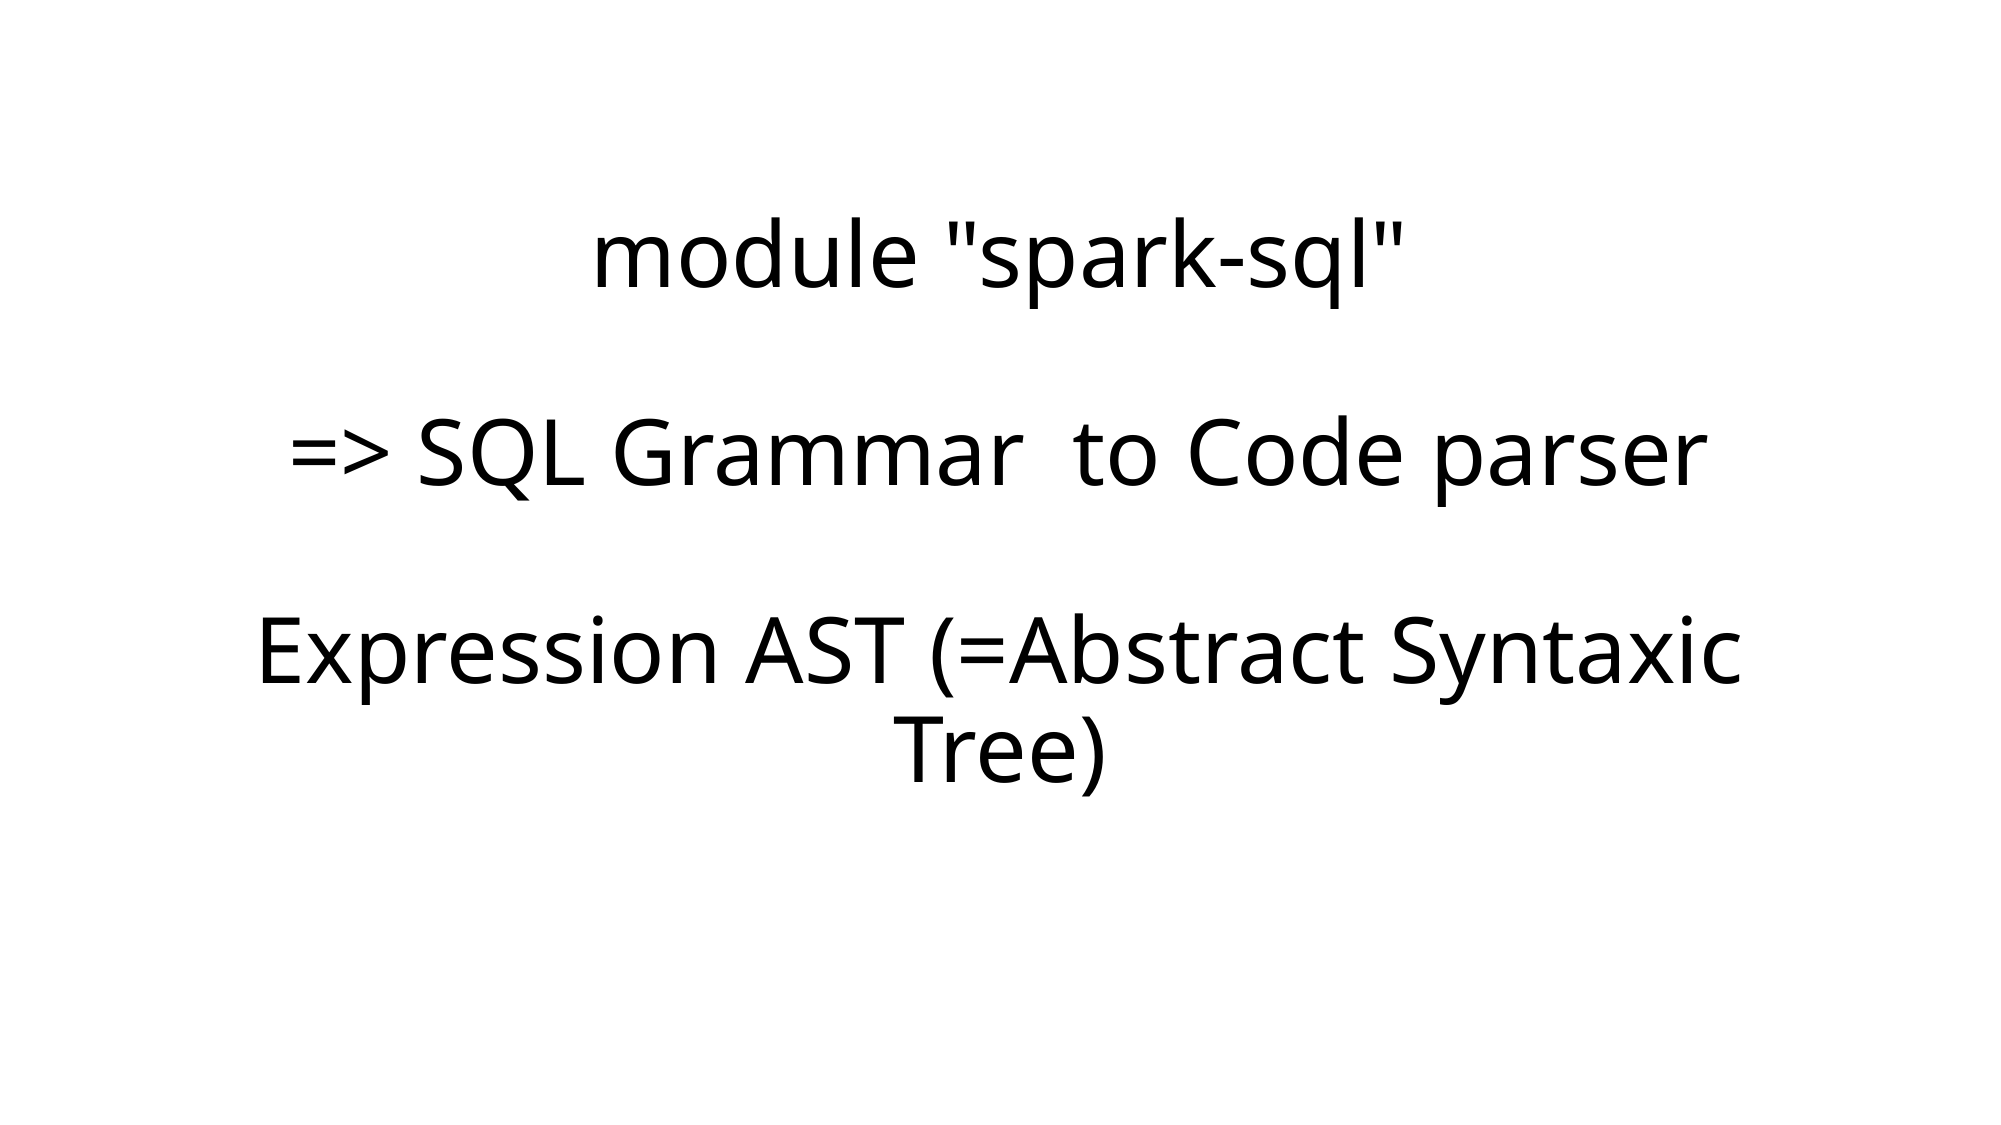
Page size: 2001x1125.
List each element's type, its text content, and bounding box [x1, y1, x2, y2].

title module "spark-sql" => SQL Grammar to Code parser Expression AST (=Abstract Syntaxic Tree) [137, 278, 1863, 733]
